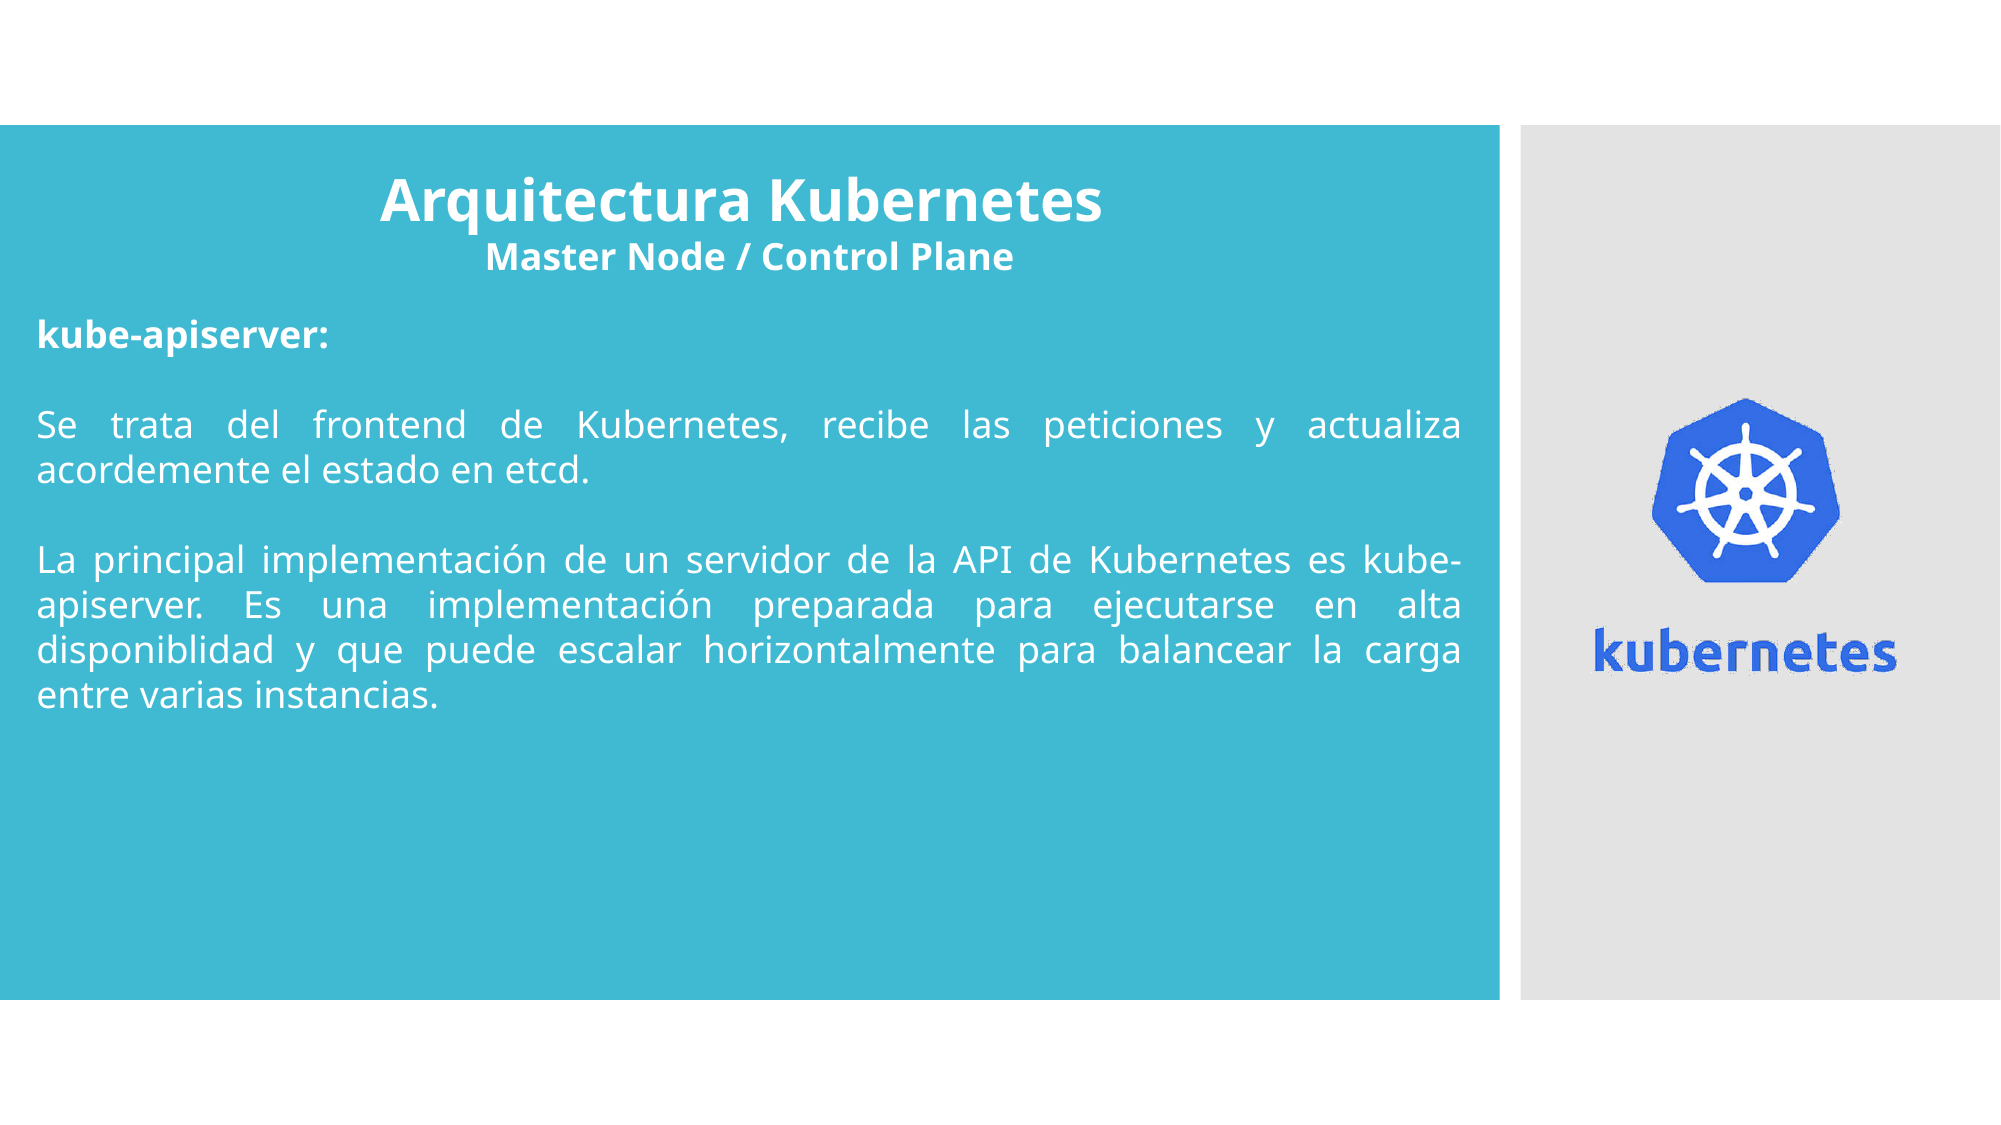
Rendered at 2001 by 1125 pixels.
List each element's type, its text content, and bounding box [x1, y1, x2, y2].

text_box kube-apiserver: Se trata del frontend de Kubernetes, recibe las peticiones y actualiza acordemente el estado en etcd. La principal implementación de un servidor de la API de Kubernetes es kube-apiserver. Es una implementación preparada para ejecutarse en alta disponiblidad y que puede escalar horizontalmente para balancear la carga entre varias instancias. [21, 303, 1479, 769]
picture [1421, 376, 2000, 701]
text_box Arquitectura Kubernetes Master Node / Control Plane [52, 155, 1448, 286]
